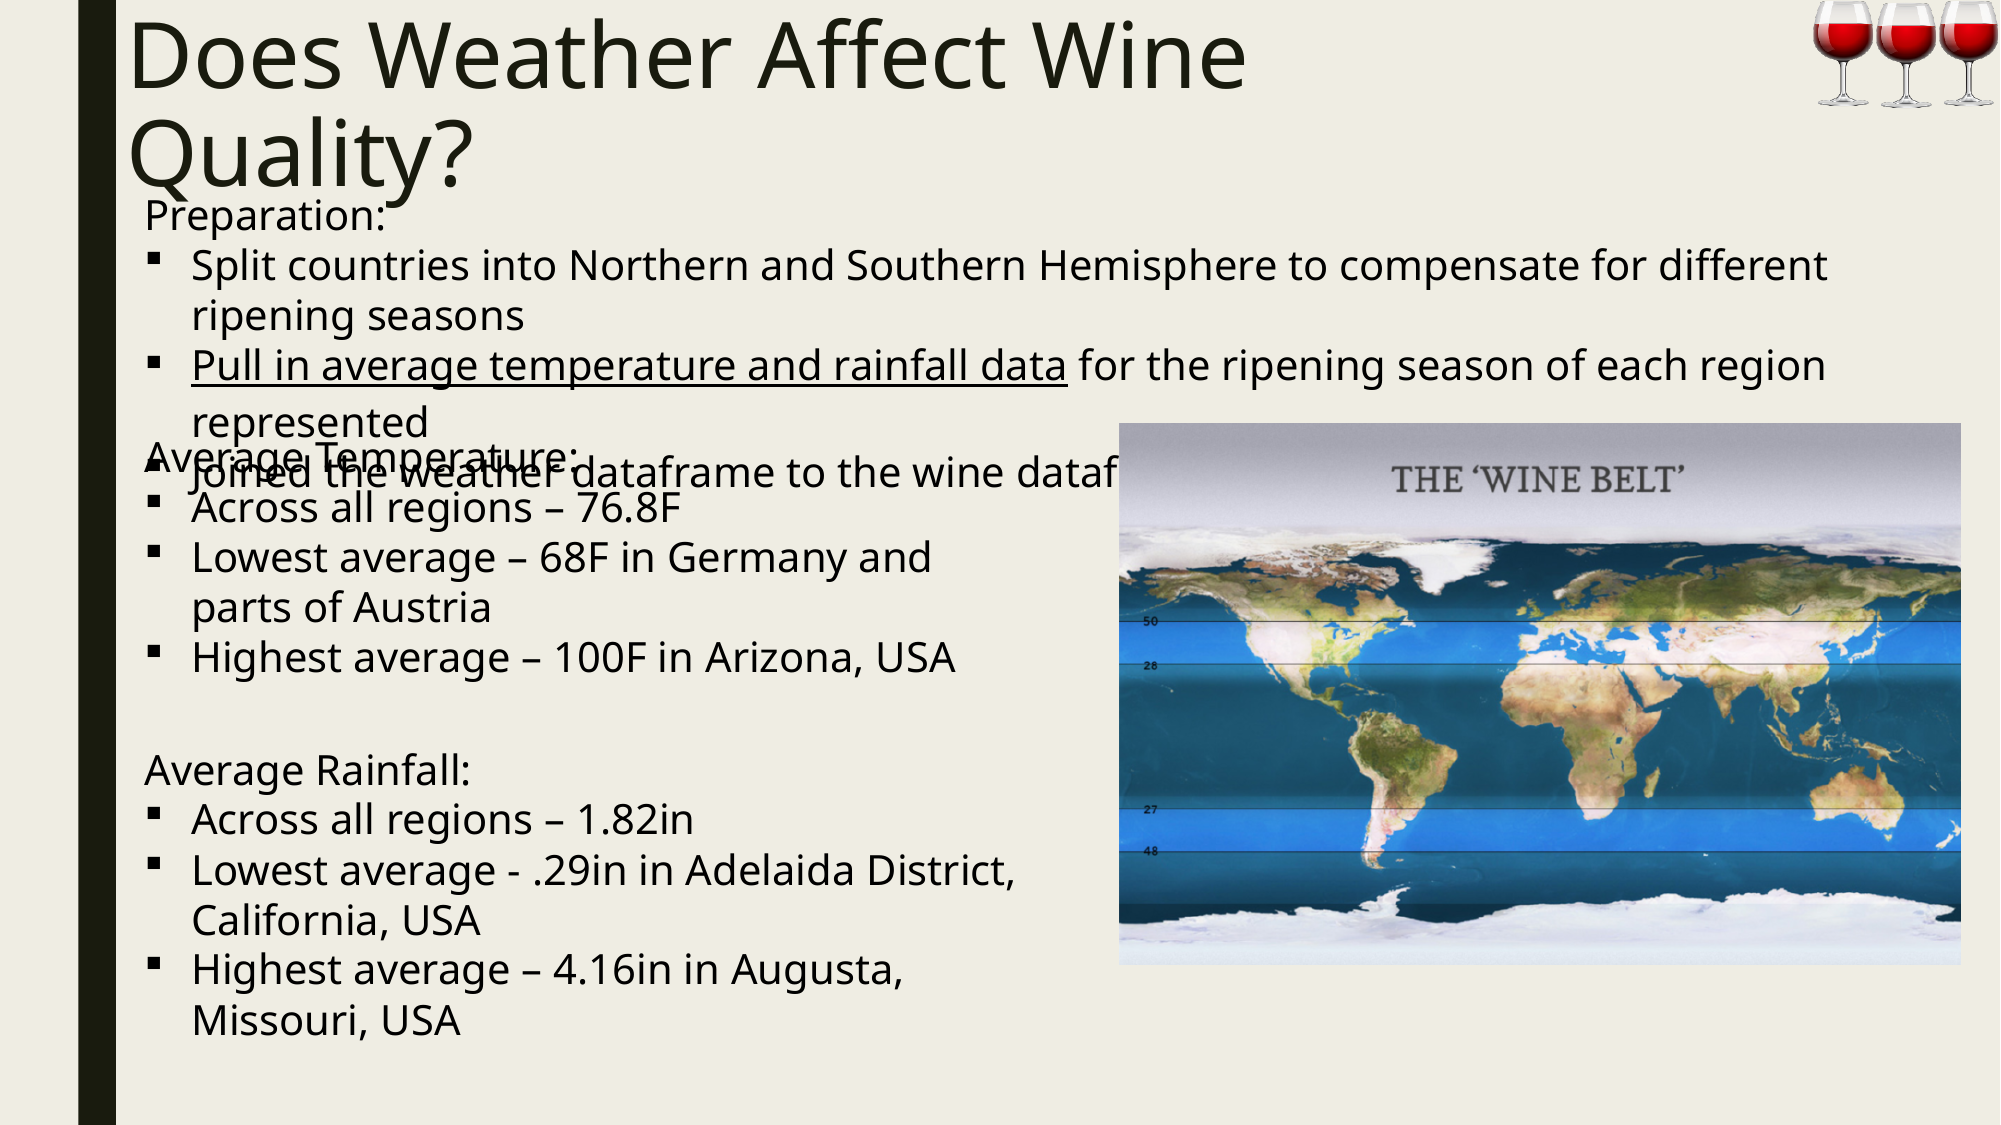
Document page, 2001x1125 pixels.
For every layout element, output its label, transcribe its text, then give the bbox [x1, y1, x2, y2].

picture [1119, 423, 1961, 965]
picture [1811, 0, 2000, 109]
text_box Average Temperature: Across all regions – 76.8F Lowest average – 68F in Germany and parts of Austria Highest average – 100F in Arizona, USA [129, 423, 1007, 735]
title Does Weather Affect Wine Quality? [111, 25, 1522, 191]
text_box Average Rainfall: Across all regions – 1.82in Lowest average - .29in in Adelaida District, California, USA Highest average – 4.16in in Augusta, Missouri, USA [129, 735, 1106, 1125]
text_box Preparation: Split countries into Northern and Southern Hemisphere to compensate for different ripening seasons Pull in average temperature and rainfall data for the ripening season of each region represented Joined the weather dataframe to the wine dataframe [129, 181, 2000, 654]
